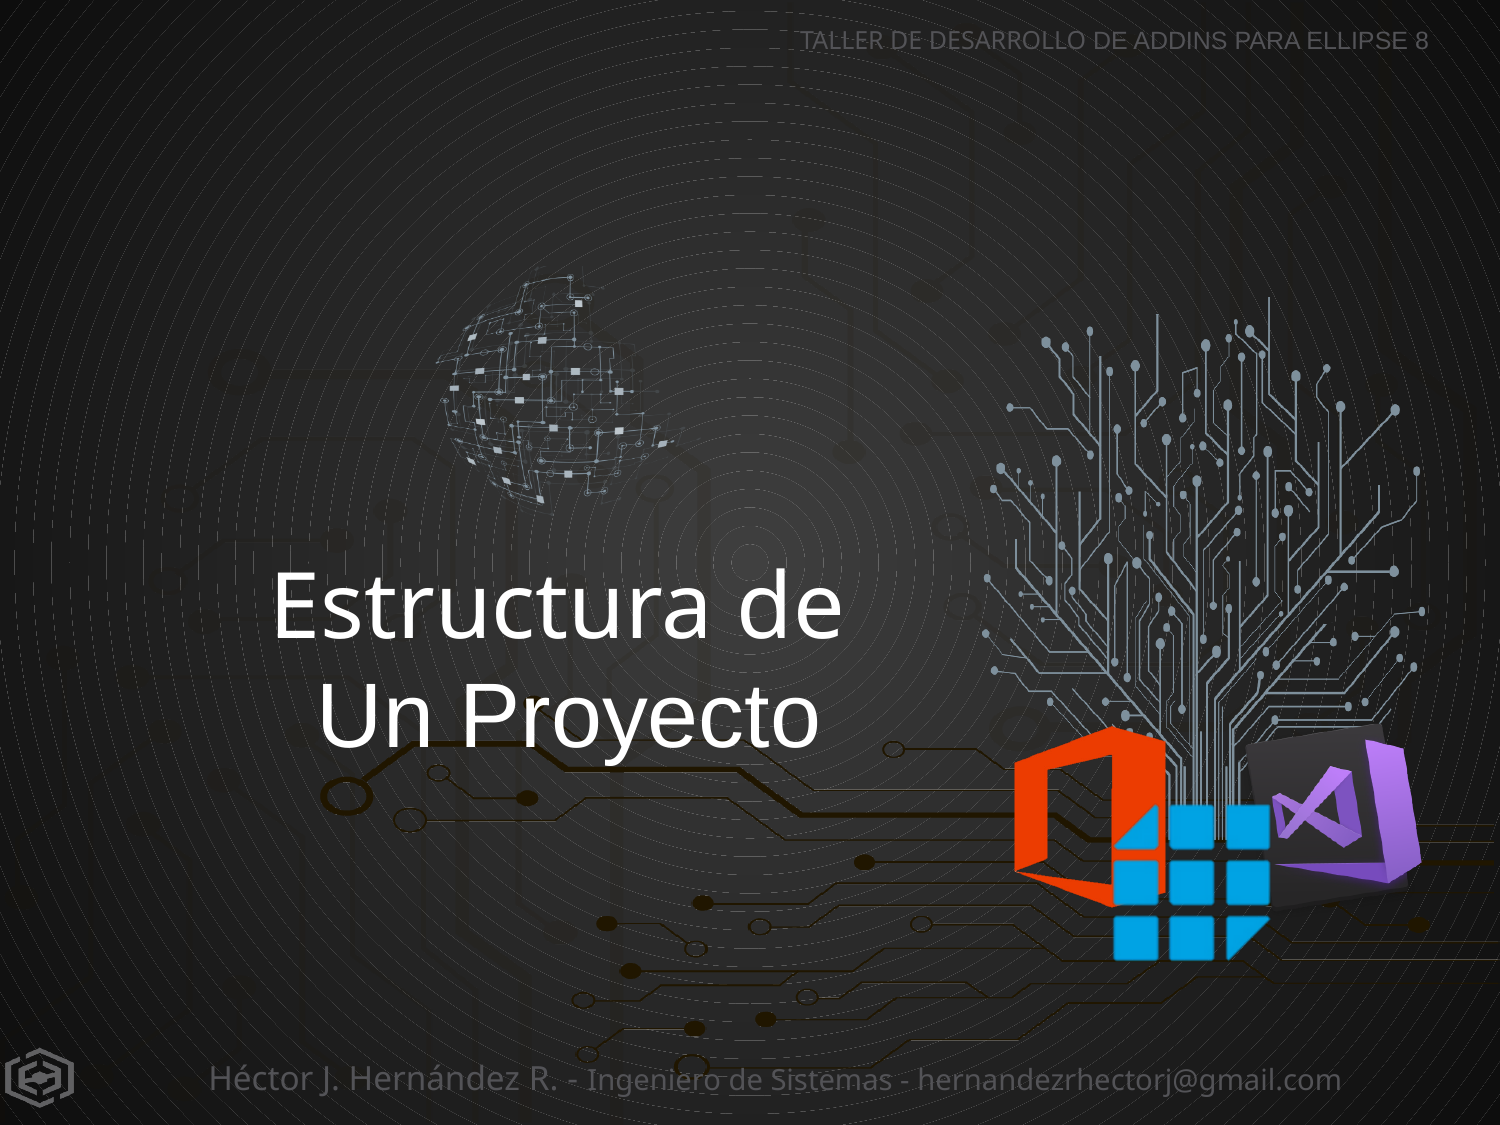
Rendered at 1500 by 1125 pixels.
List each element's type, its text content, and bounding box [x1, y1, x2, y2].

text_box Estructura de Un Proyecto [186, 538, 952, 774]
picture [0, 0, 1500, 1125]
